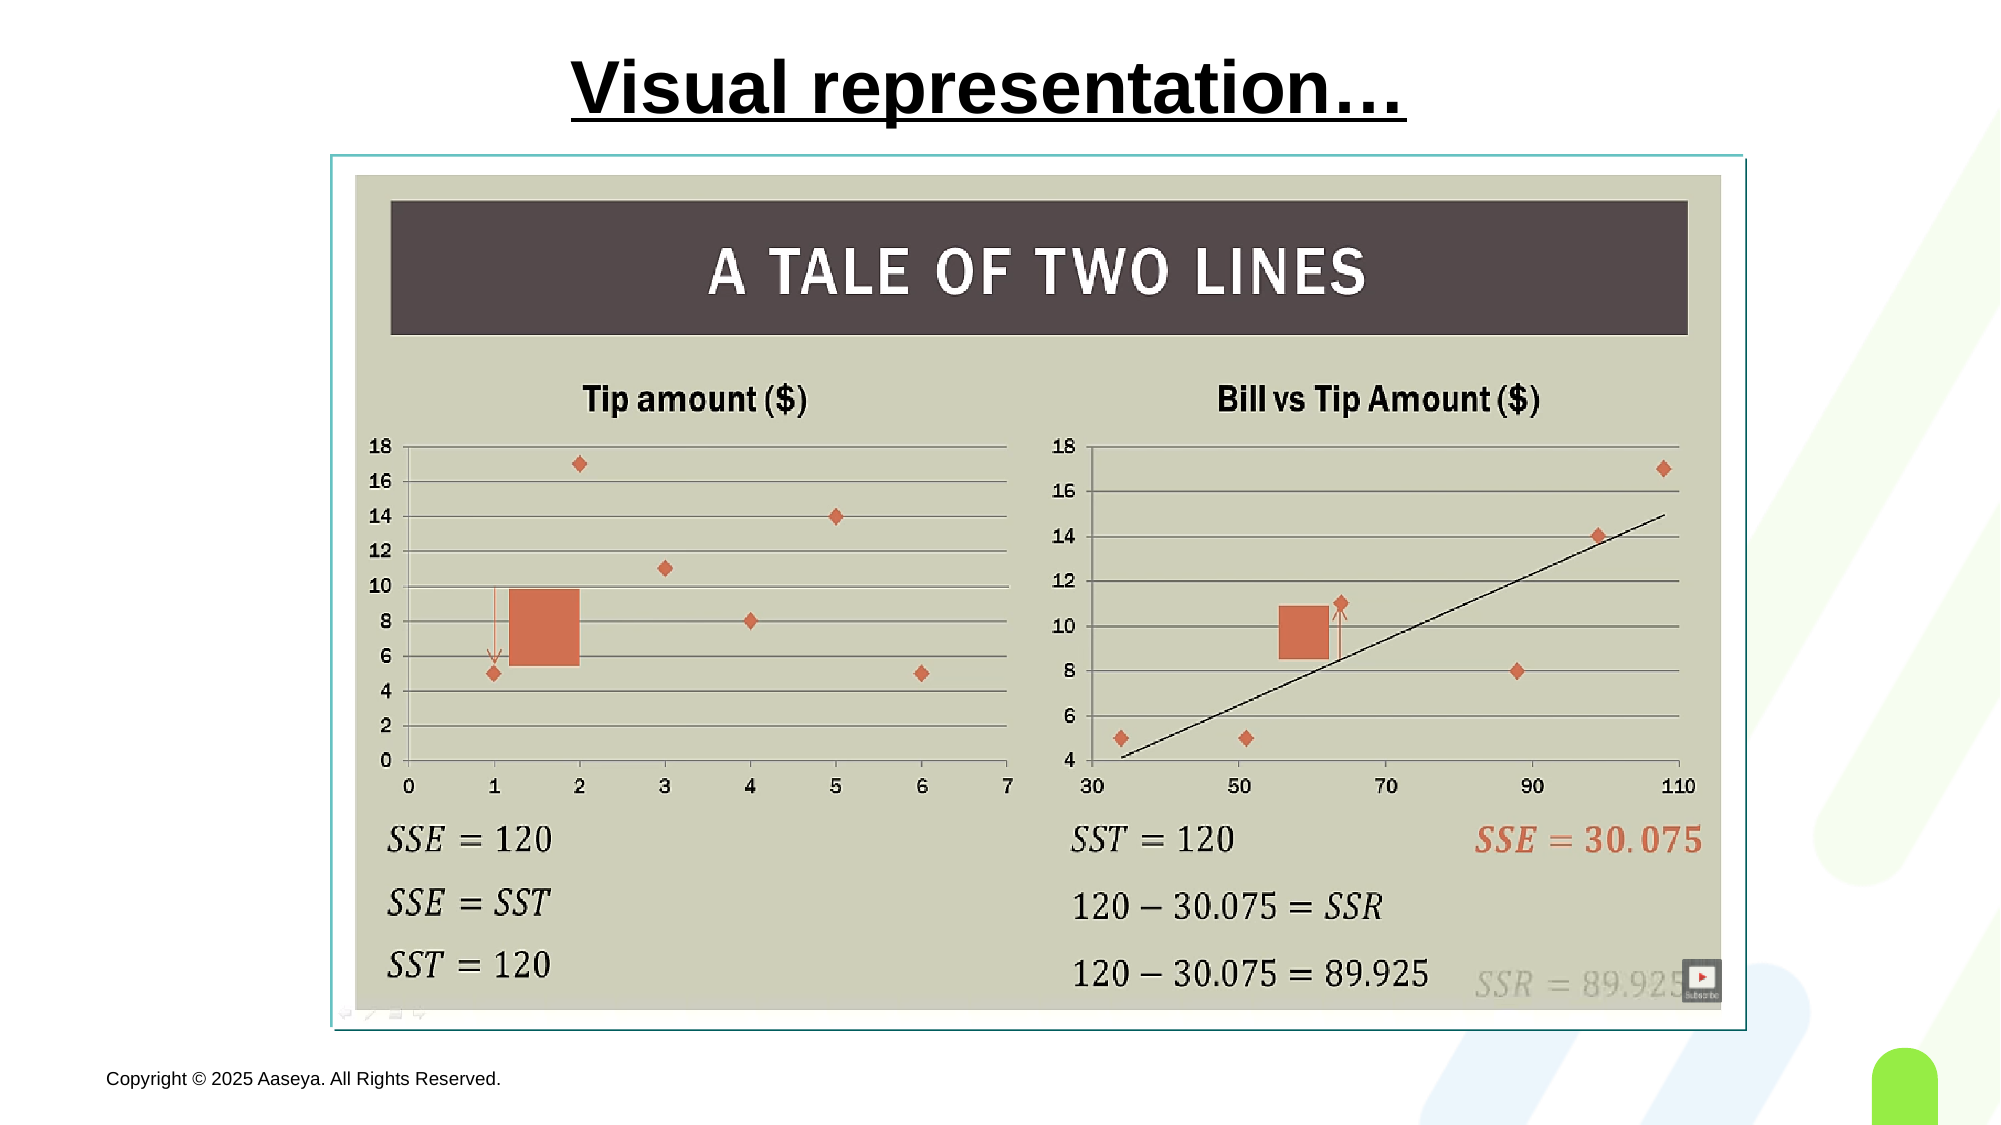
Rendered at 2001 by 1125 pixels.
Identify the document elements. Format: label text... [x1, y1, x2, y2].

footer Copyright © 2025 Aaseya. All Rights Reserved. [91, 1047, 767, 1108]
picture [330, 154, 1747, 1031]
text_box Visual representation… [556, 31, 1491, 137]
